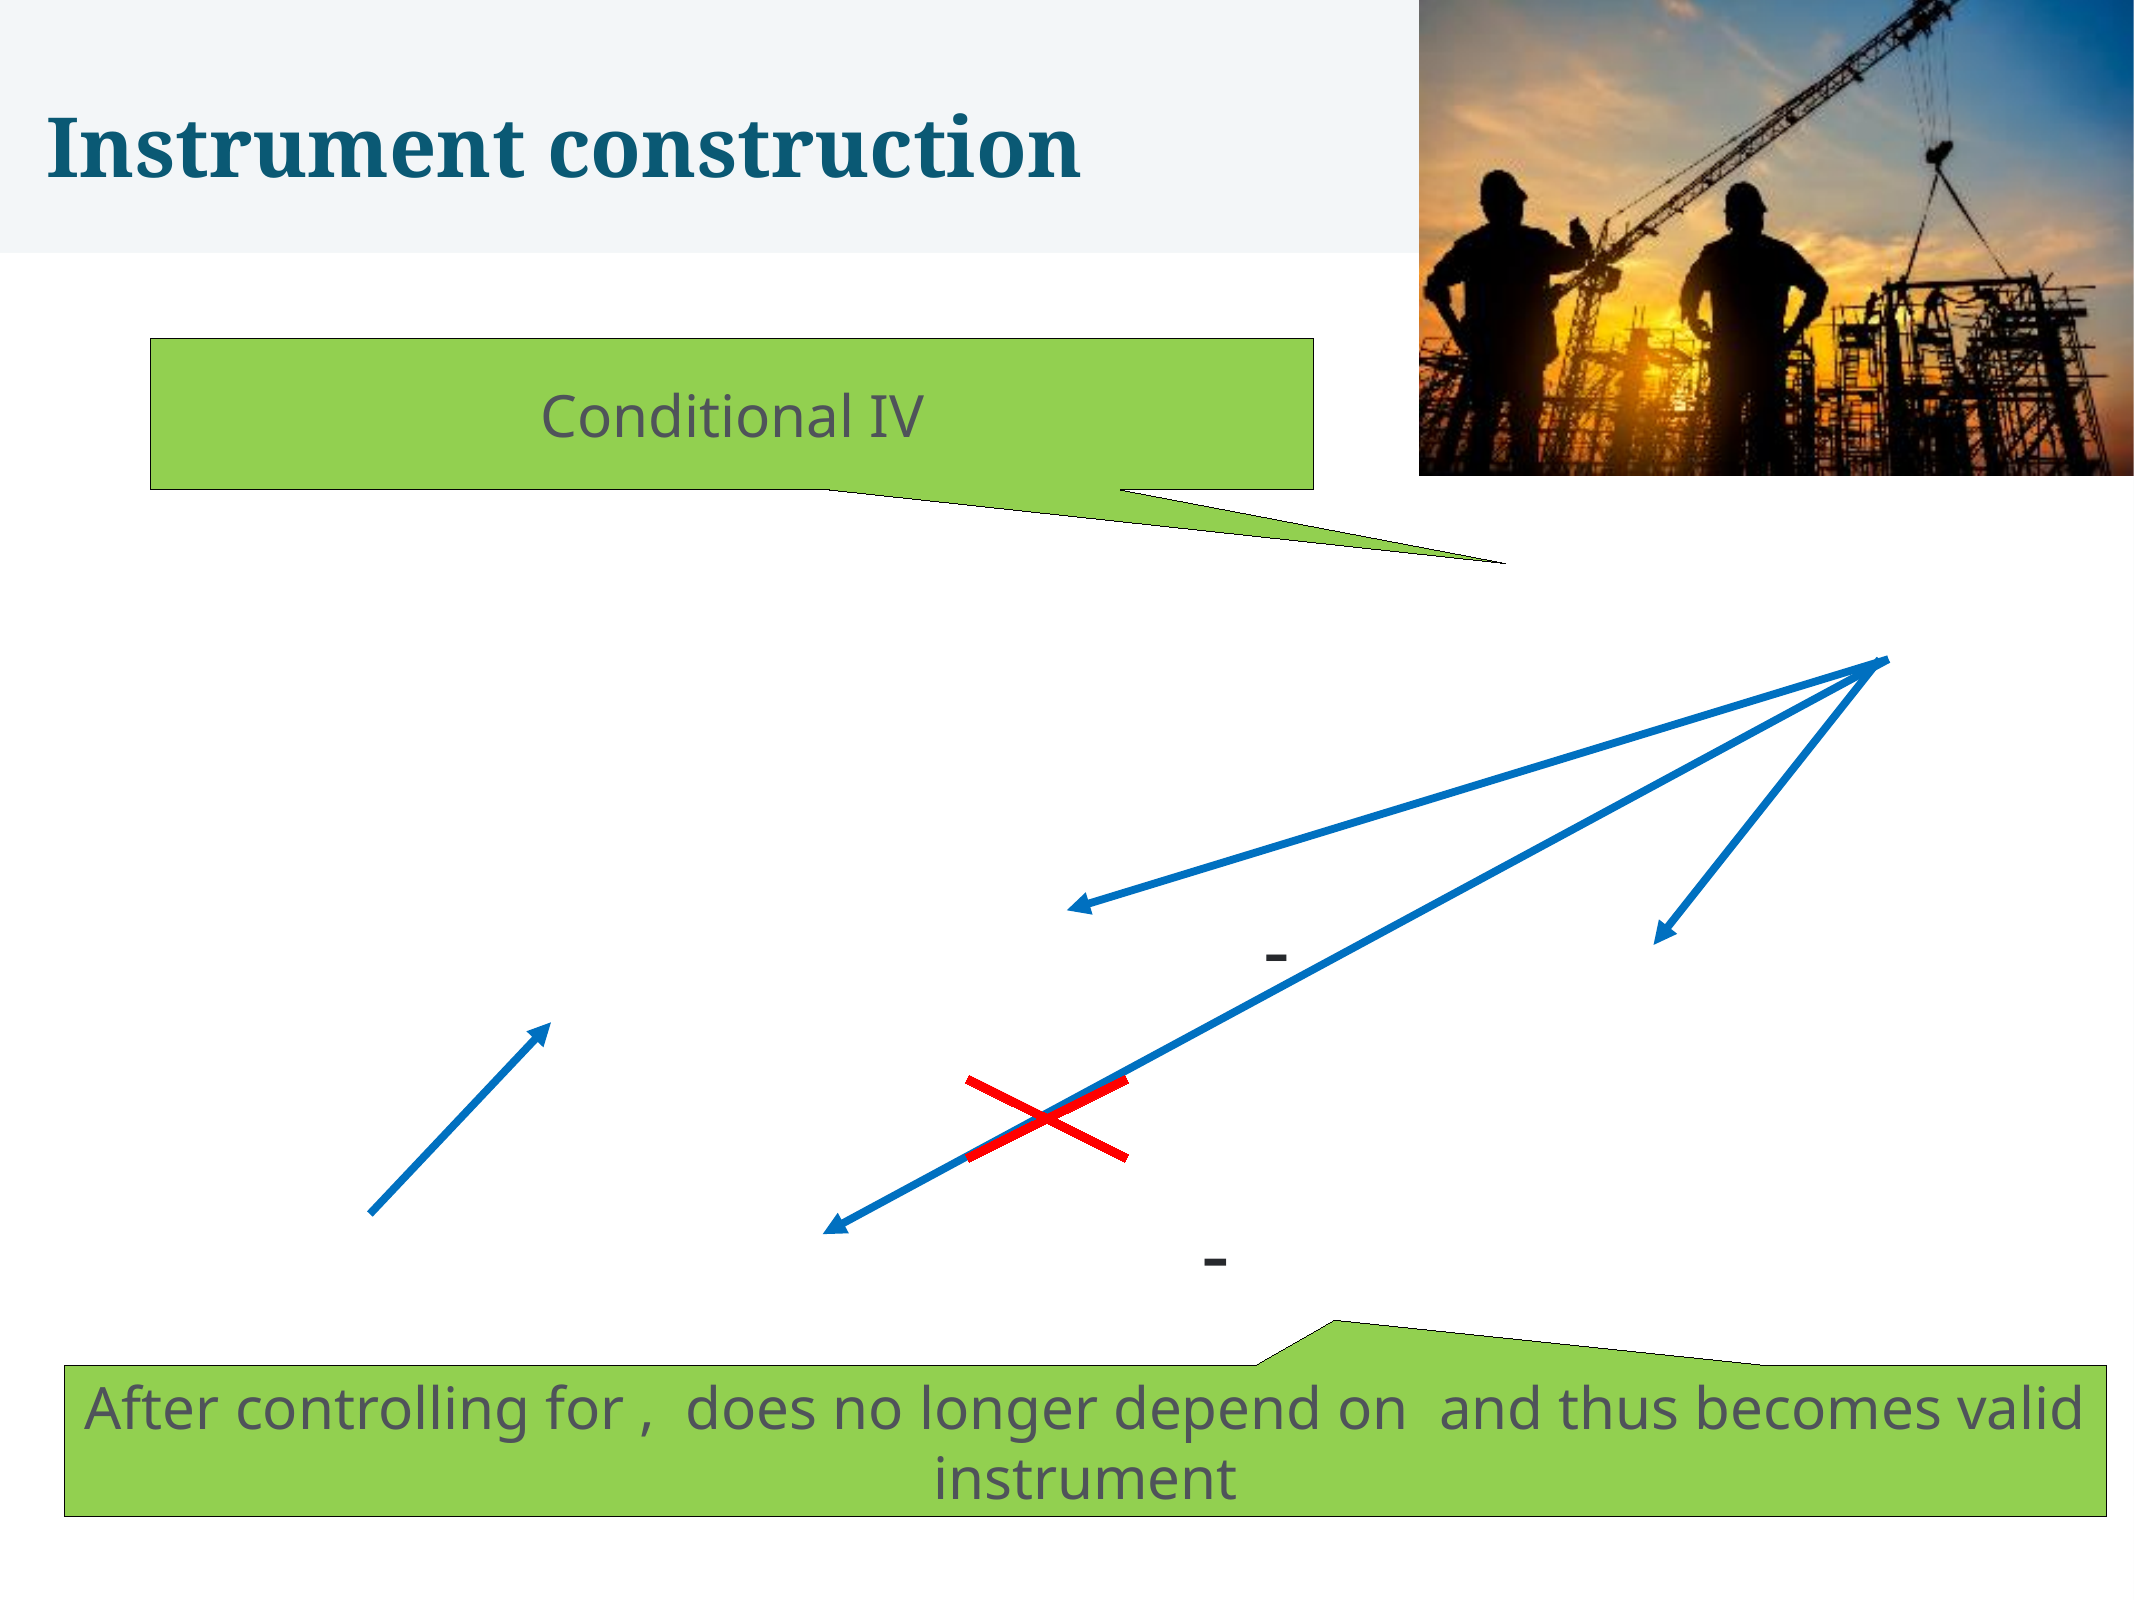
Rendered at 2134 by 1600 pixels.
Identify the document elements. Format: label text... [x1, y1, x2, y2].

text_box Conditional IV [150, 338, 1506, 564]
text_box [369, 1022, 551, 1214]
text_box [822, 659, 1889, 1235]
text_box Instrument construction [32, 86, 1419, 243]
picture [1419, 0, 2134, 476]
